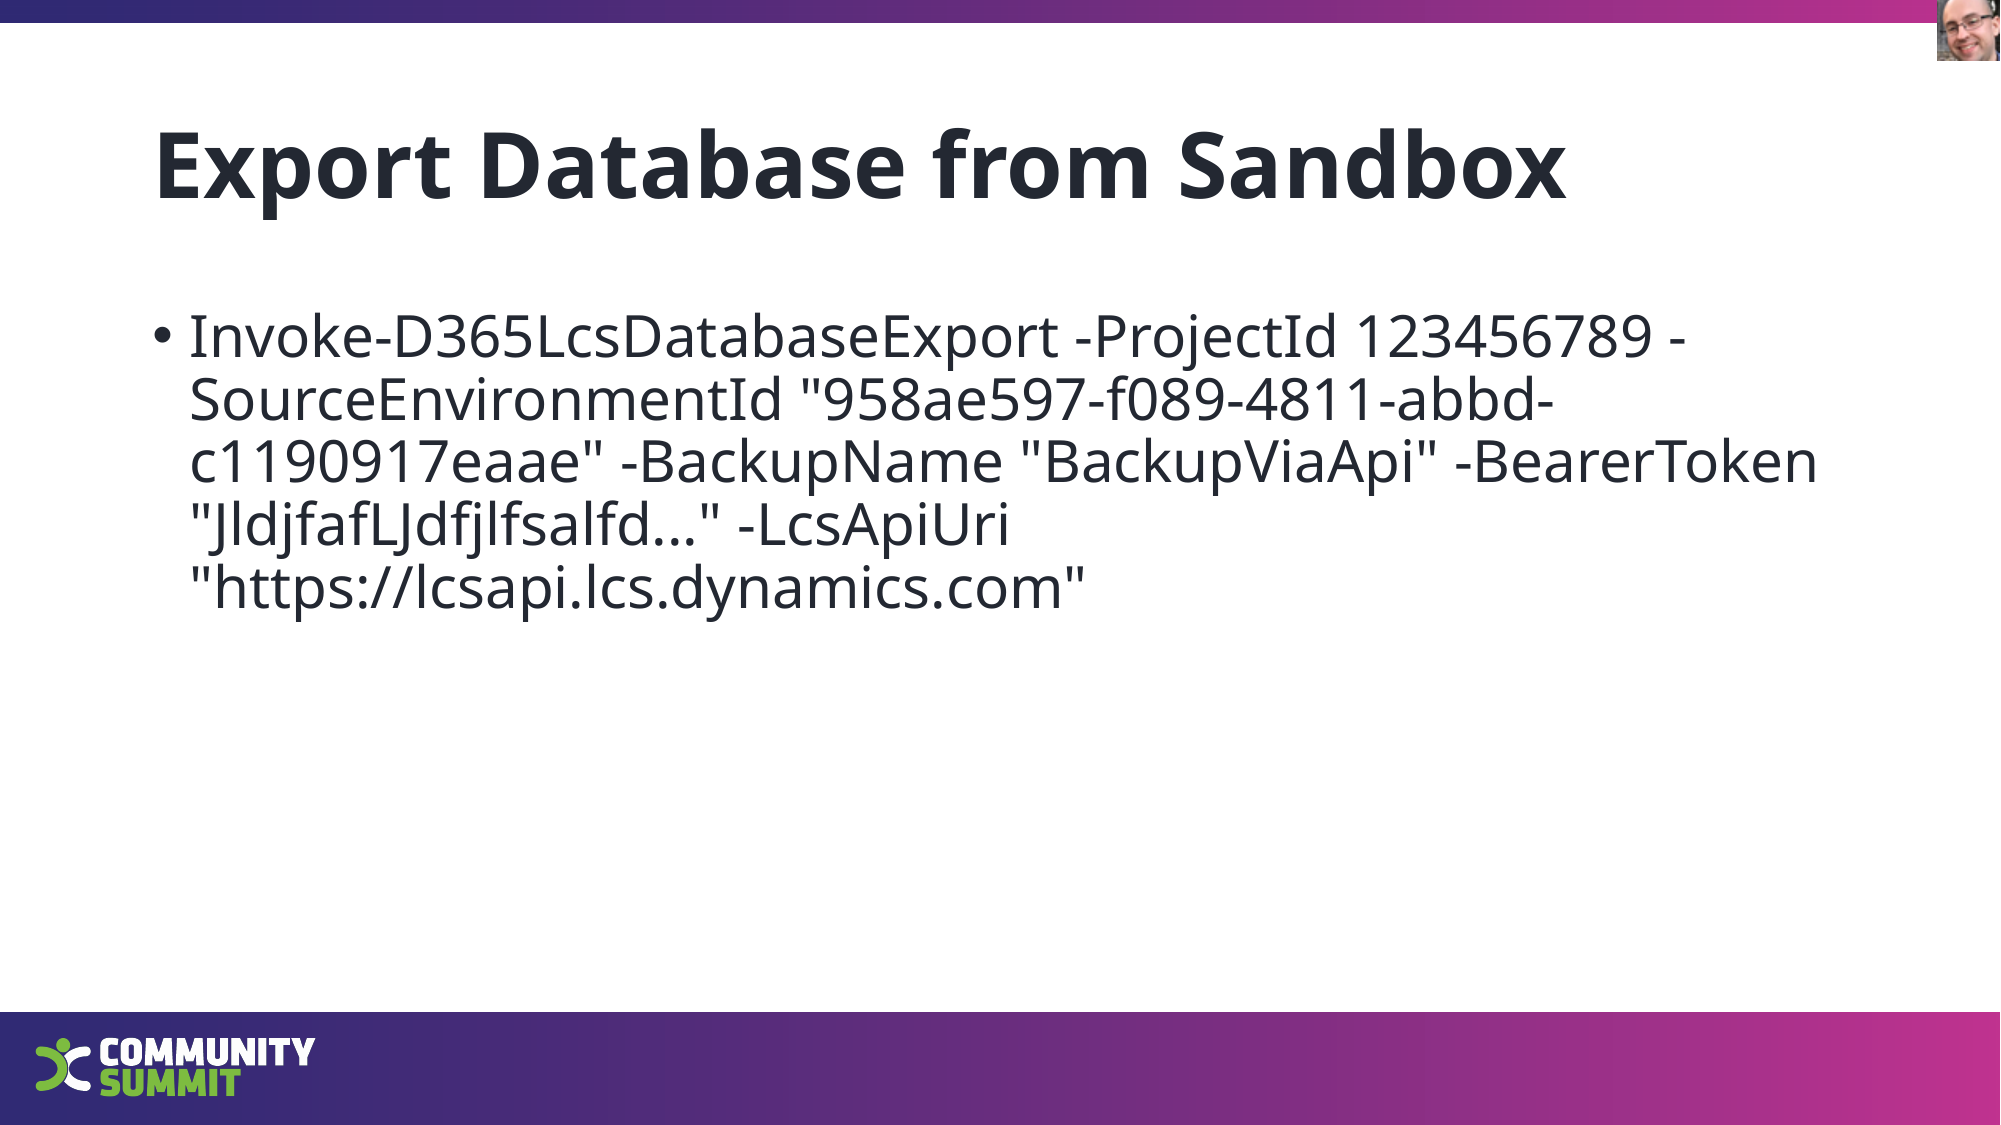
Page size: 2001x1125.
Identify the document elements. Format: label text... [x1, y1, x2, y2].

picture [0, 1012, 2000, 1125]
picture [0, 0, 2000, 61]
title Export Database from Sandbox [137, 59, 1863, 278]
list Invoke-D365LcsDatabaseExport -ProjectId 123456789 -SourceEnvironmentId "958ae597-f089-4811-abbd-c1190917eaae" -BackupName "BackupViaApi" -BearerToken "JldjfafLJdfjlfsalfd..." -LcsApiUri "https://lcsapi.lcs.dynamics.com" [137, 299, 1863, 1014]
